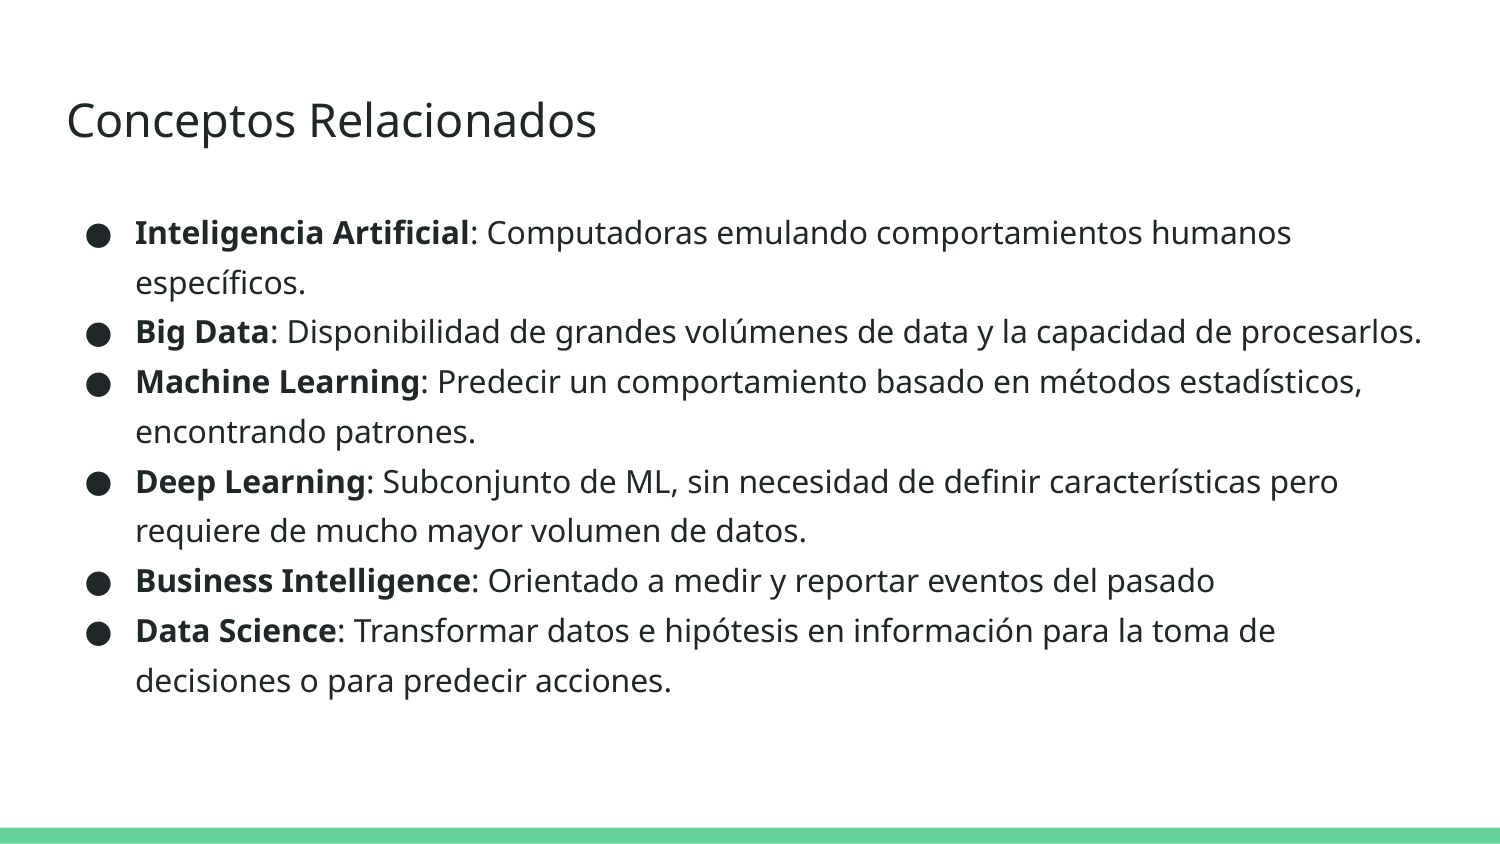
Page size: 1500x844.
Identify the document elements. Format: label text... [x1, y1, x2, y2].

title Conceptos Relacionados [51, 72, 1449, 167]
list Inteligencia Artificial: Computadoras emulando comportamientos humanos específicos. Big Data: Disponibilidad de grandes volúmenes de data y la capacidad de procesarlos. Machine Learning: Predecir un comportamiento basado en métodos estadísticos, encontrando patrones. Deep Learning: Subconjunto de ML, sin necesidad de definir características pero requiere de mucho mayor volumen de datos. Business Intelligence: Orientado a medir y reportar eventos del pasado Data Science: Transformar datos e hipótesis en información para la toma de decisiones o para predecir acciones. [51, 189, 1449, 750]
